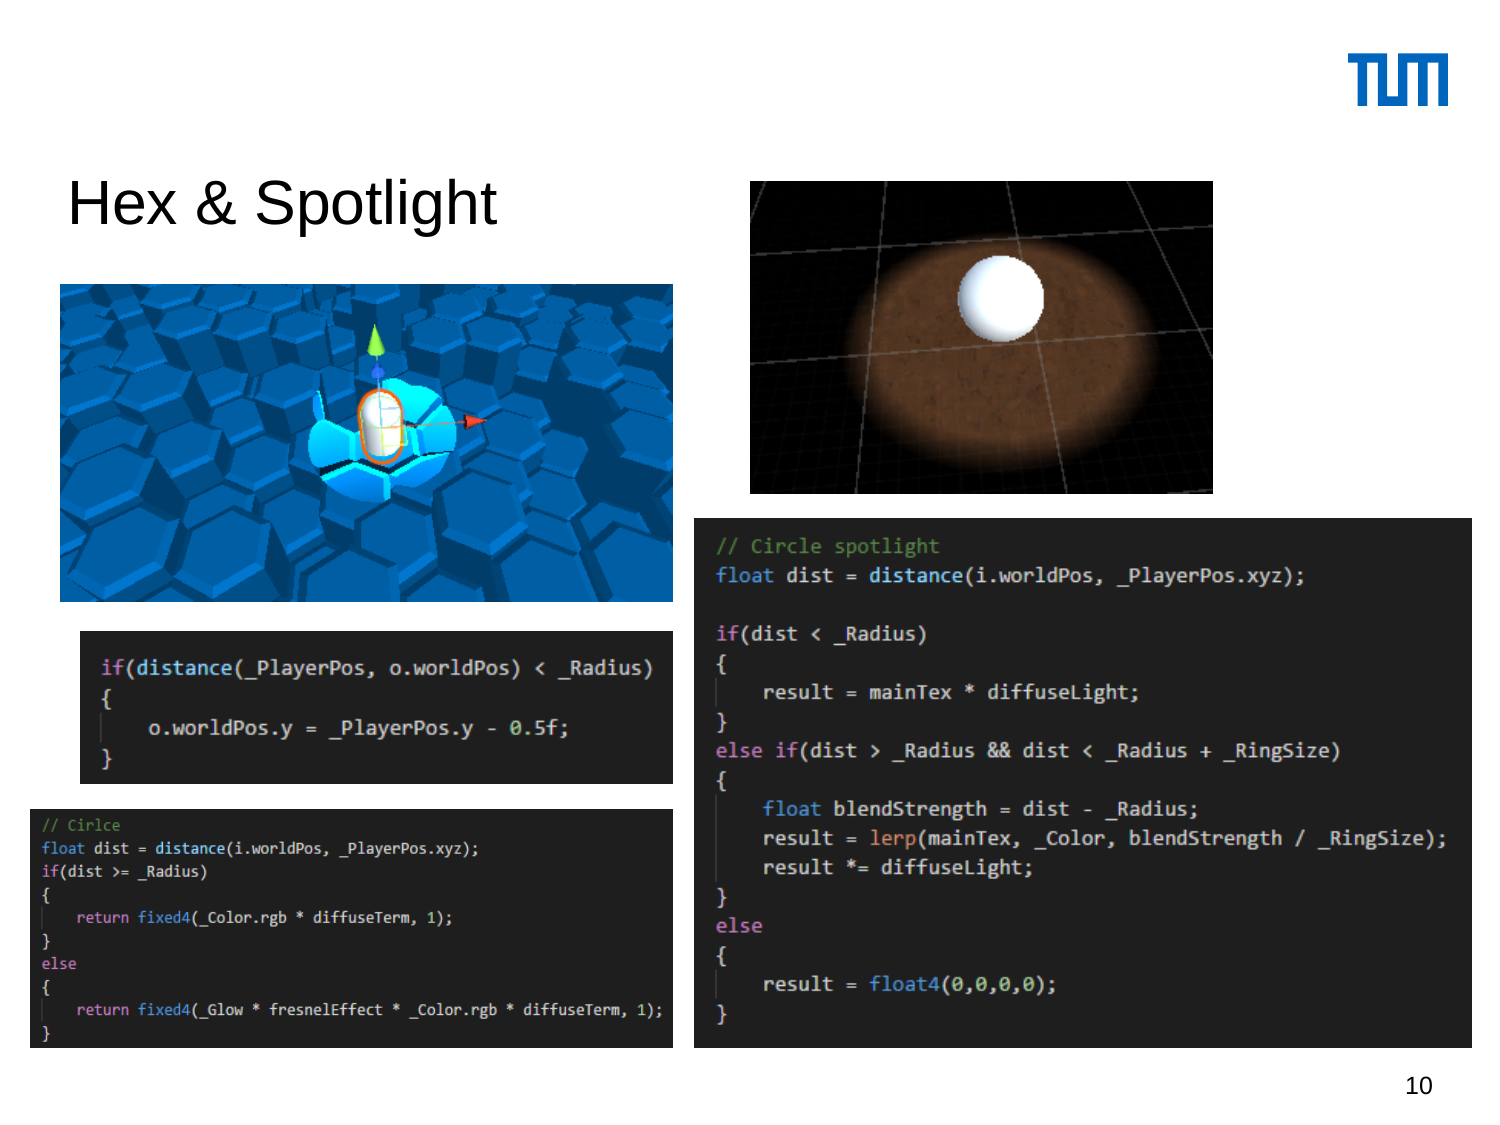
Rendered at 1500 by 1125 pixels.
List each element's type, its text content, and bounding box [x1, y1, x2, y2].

slide_number 10 [1111, 1061, 1448, 1122]
title Hex & Spotlight [52, 162, 1449, 231]
picture [749, 181, 1213, 495]
picture [80, 631, 673, 784]
picture [693, 518, 1472, 1049]
picture [29, 809, 674, 1048]
picture [59, 284, 674, 603]
